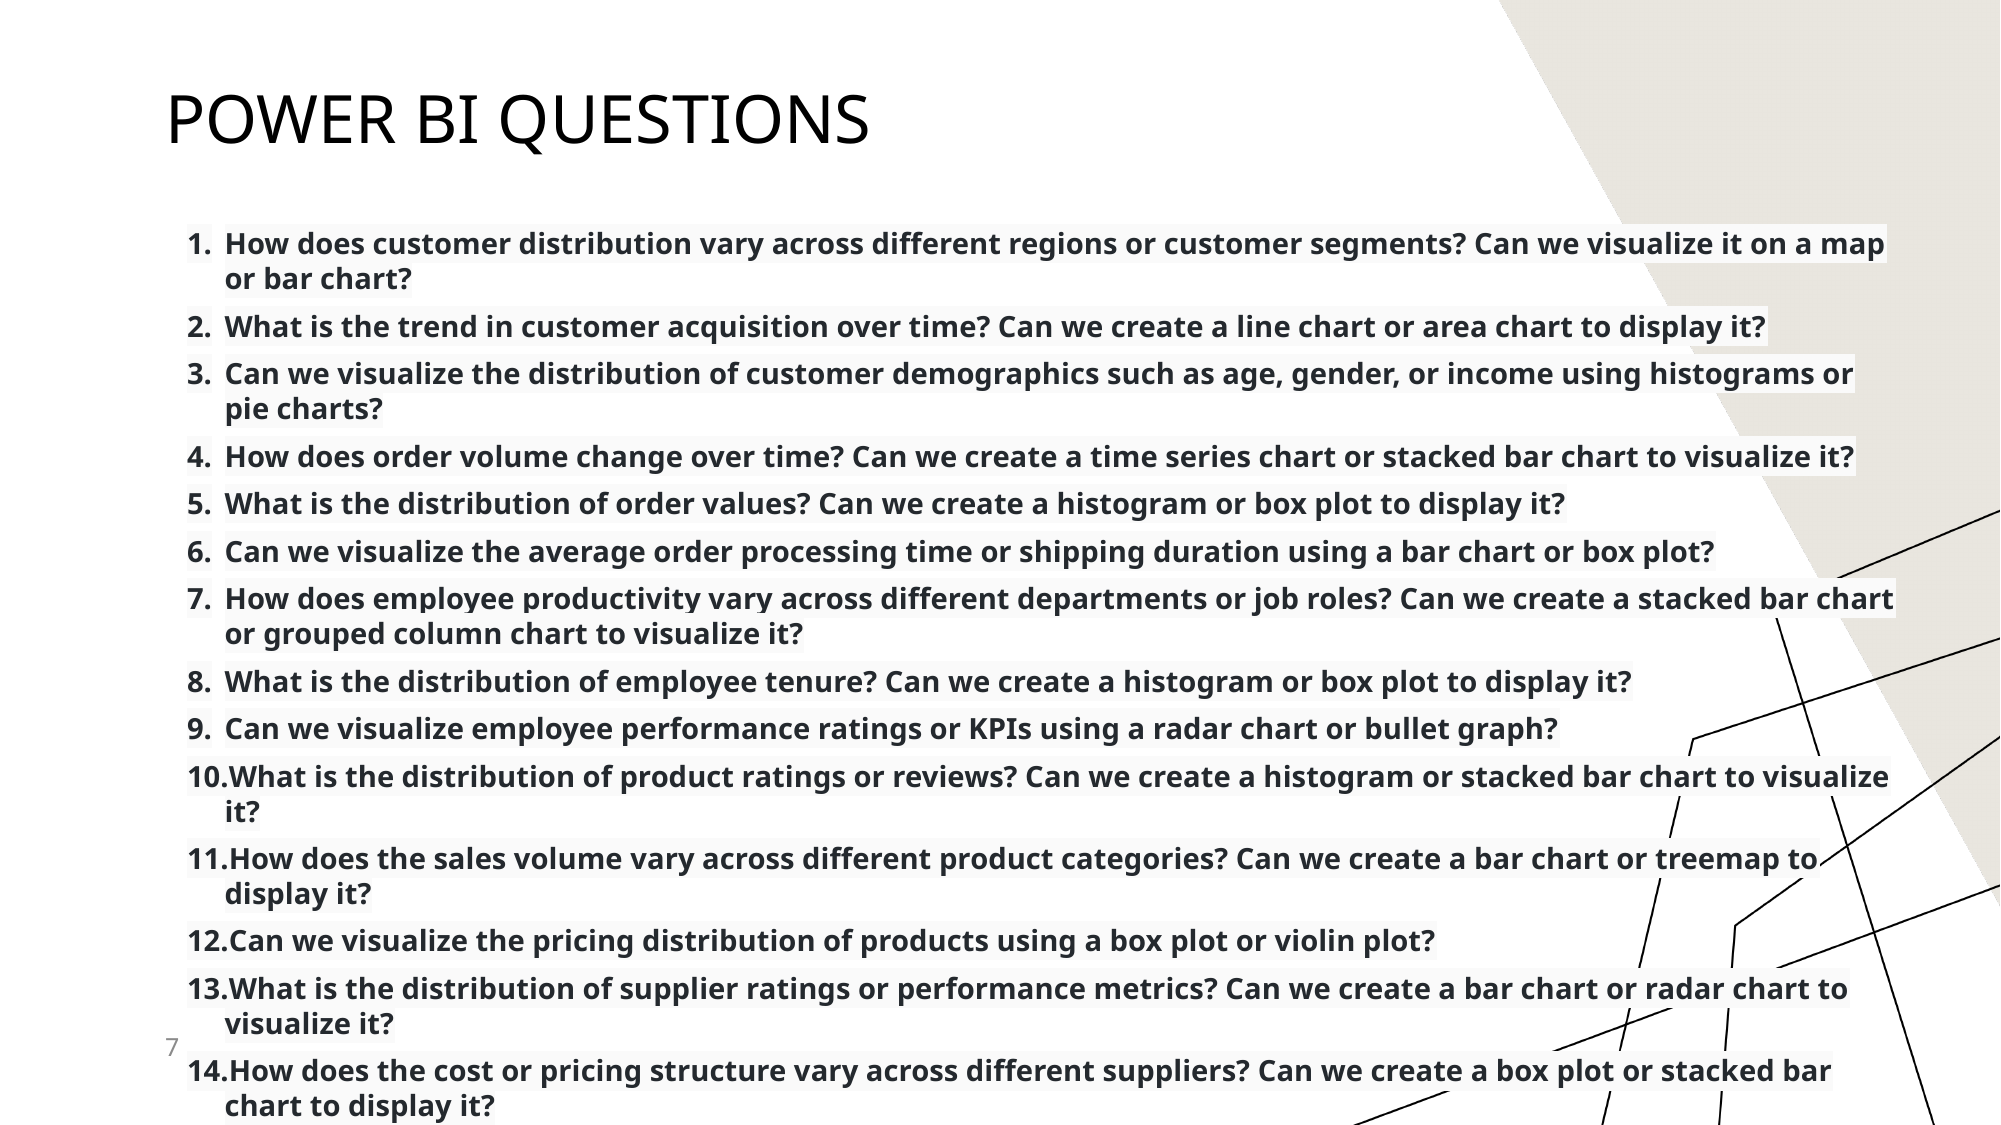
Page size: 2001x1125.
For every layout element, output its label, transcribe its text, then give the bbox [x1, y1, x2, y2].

list How does customer distribution vary across different regions or customer segments? Can we visualize it on a map or bar chart? What is the trend in customer acquisition over time? Can we create a line chart or area chart to display it? Can we visualize the distribution of customer demographics such as age, gender, or income using histograms or pie charts? How does order volume change over time? Can we create a time series chart or stacked bar chart to visualize it? What is the distribution of order values? Can we create a histogram or box plot to display it? Can we visualize the average order processing time or shipping duration using a bar chart or box plot? How does employee productivity vary across different departments or job roles? Can we create a stacked bar chart or grouped column chart to visualize it? What is the distribution of employee tenure? Can we create a histogram or box plot to display it? Can we visualize employee performance ratings or KPIs using a radar chart or bullet graph? What is the distribution of product ratings or reviews? Can we create a histogram or stacked bar chart to visualize it? How does the sales volume vary across different product categories? Can we create a bar chart or treemap to display it? Can we visualize the pricing distribution of products using a box plot or violin plot? What is the distribution of supplier ratings or performance metrics? Can we create a bar chart or radar chart to visualize it? How does the cost or pricing structure vary across different suppliers? Can we create a box plot or stacked bar chart to display it? Can we visualize the geographical distribution of suppliers using a map or bubble chart? [172, 218, 1918, 1066]
title POWER BI QUESTIONS [150, 76, 1016, 168]
picture [1281, 0, 2000, 1125]
slide_number 7 [150, 1024, 254, 1074]
